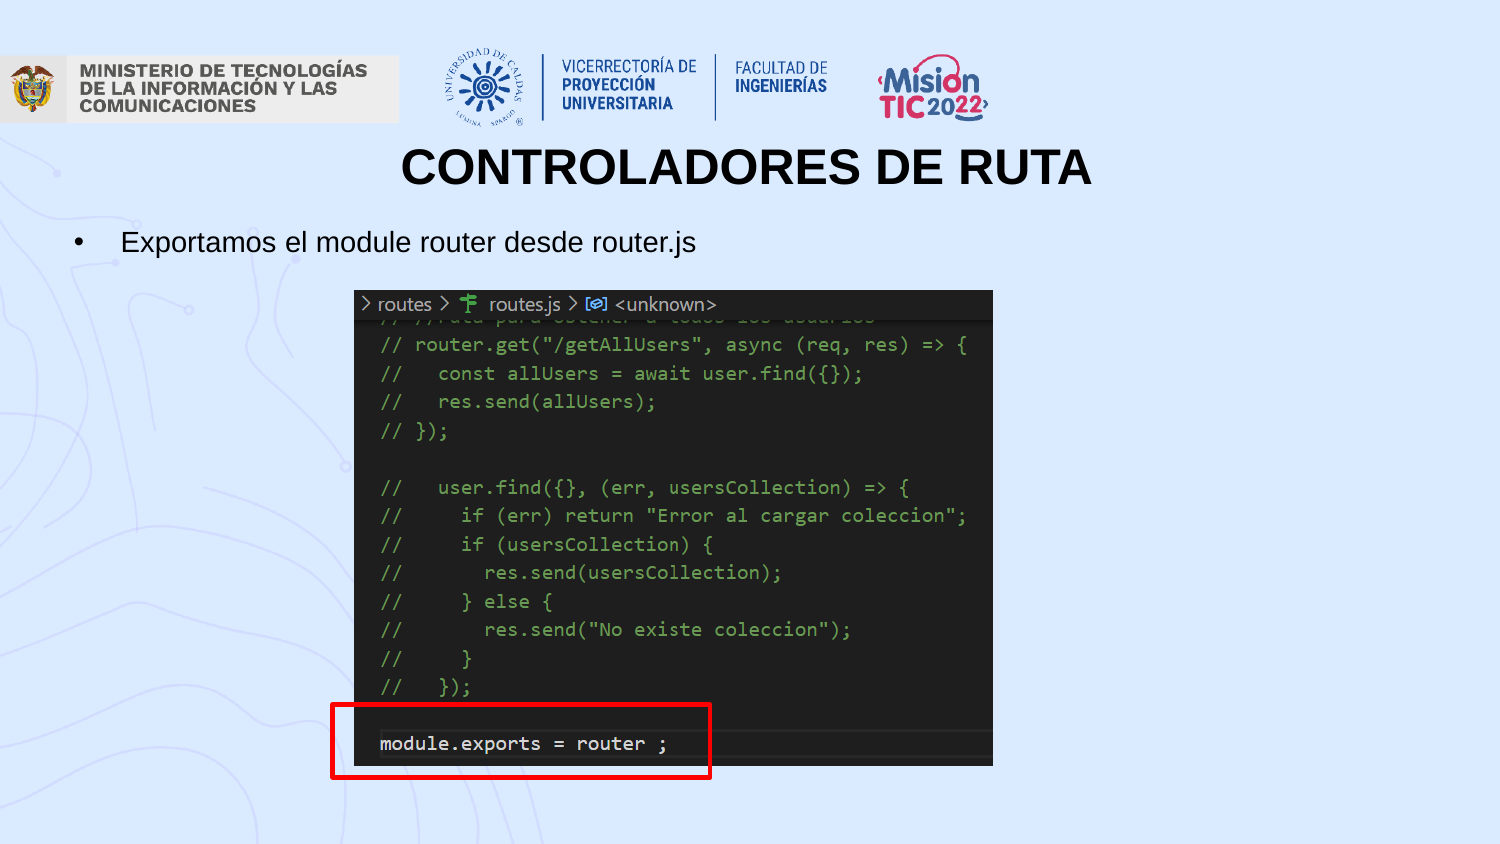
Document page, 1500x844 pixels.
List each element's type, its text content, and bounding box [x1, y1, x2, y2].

picture [0, 0, 1500, 844]
text_box CONTROLADORES DE RUTA [198, 127, 1296, 202]
text_box [330, 702, 712, 780]
text_box Exportamos el module router desde router.js [58, 216, 1370, 266]
